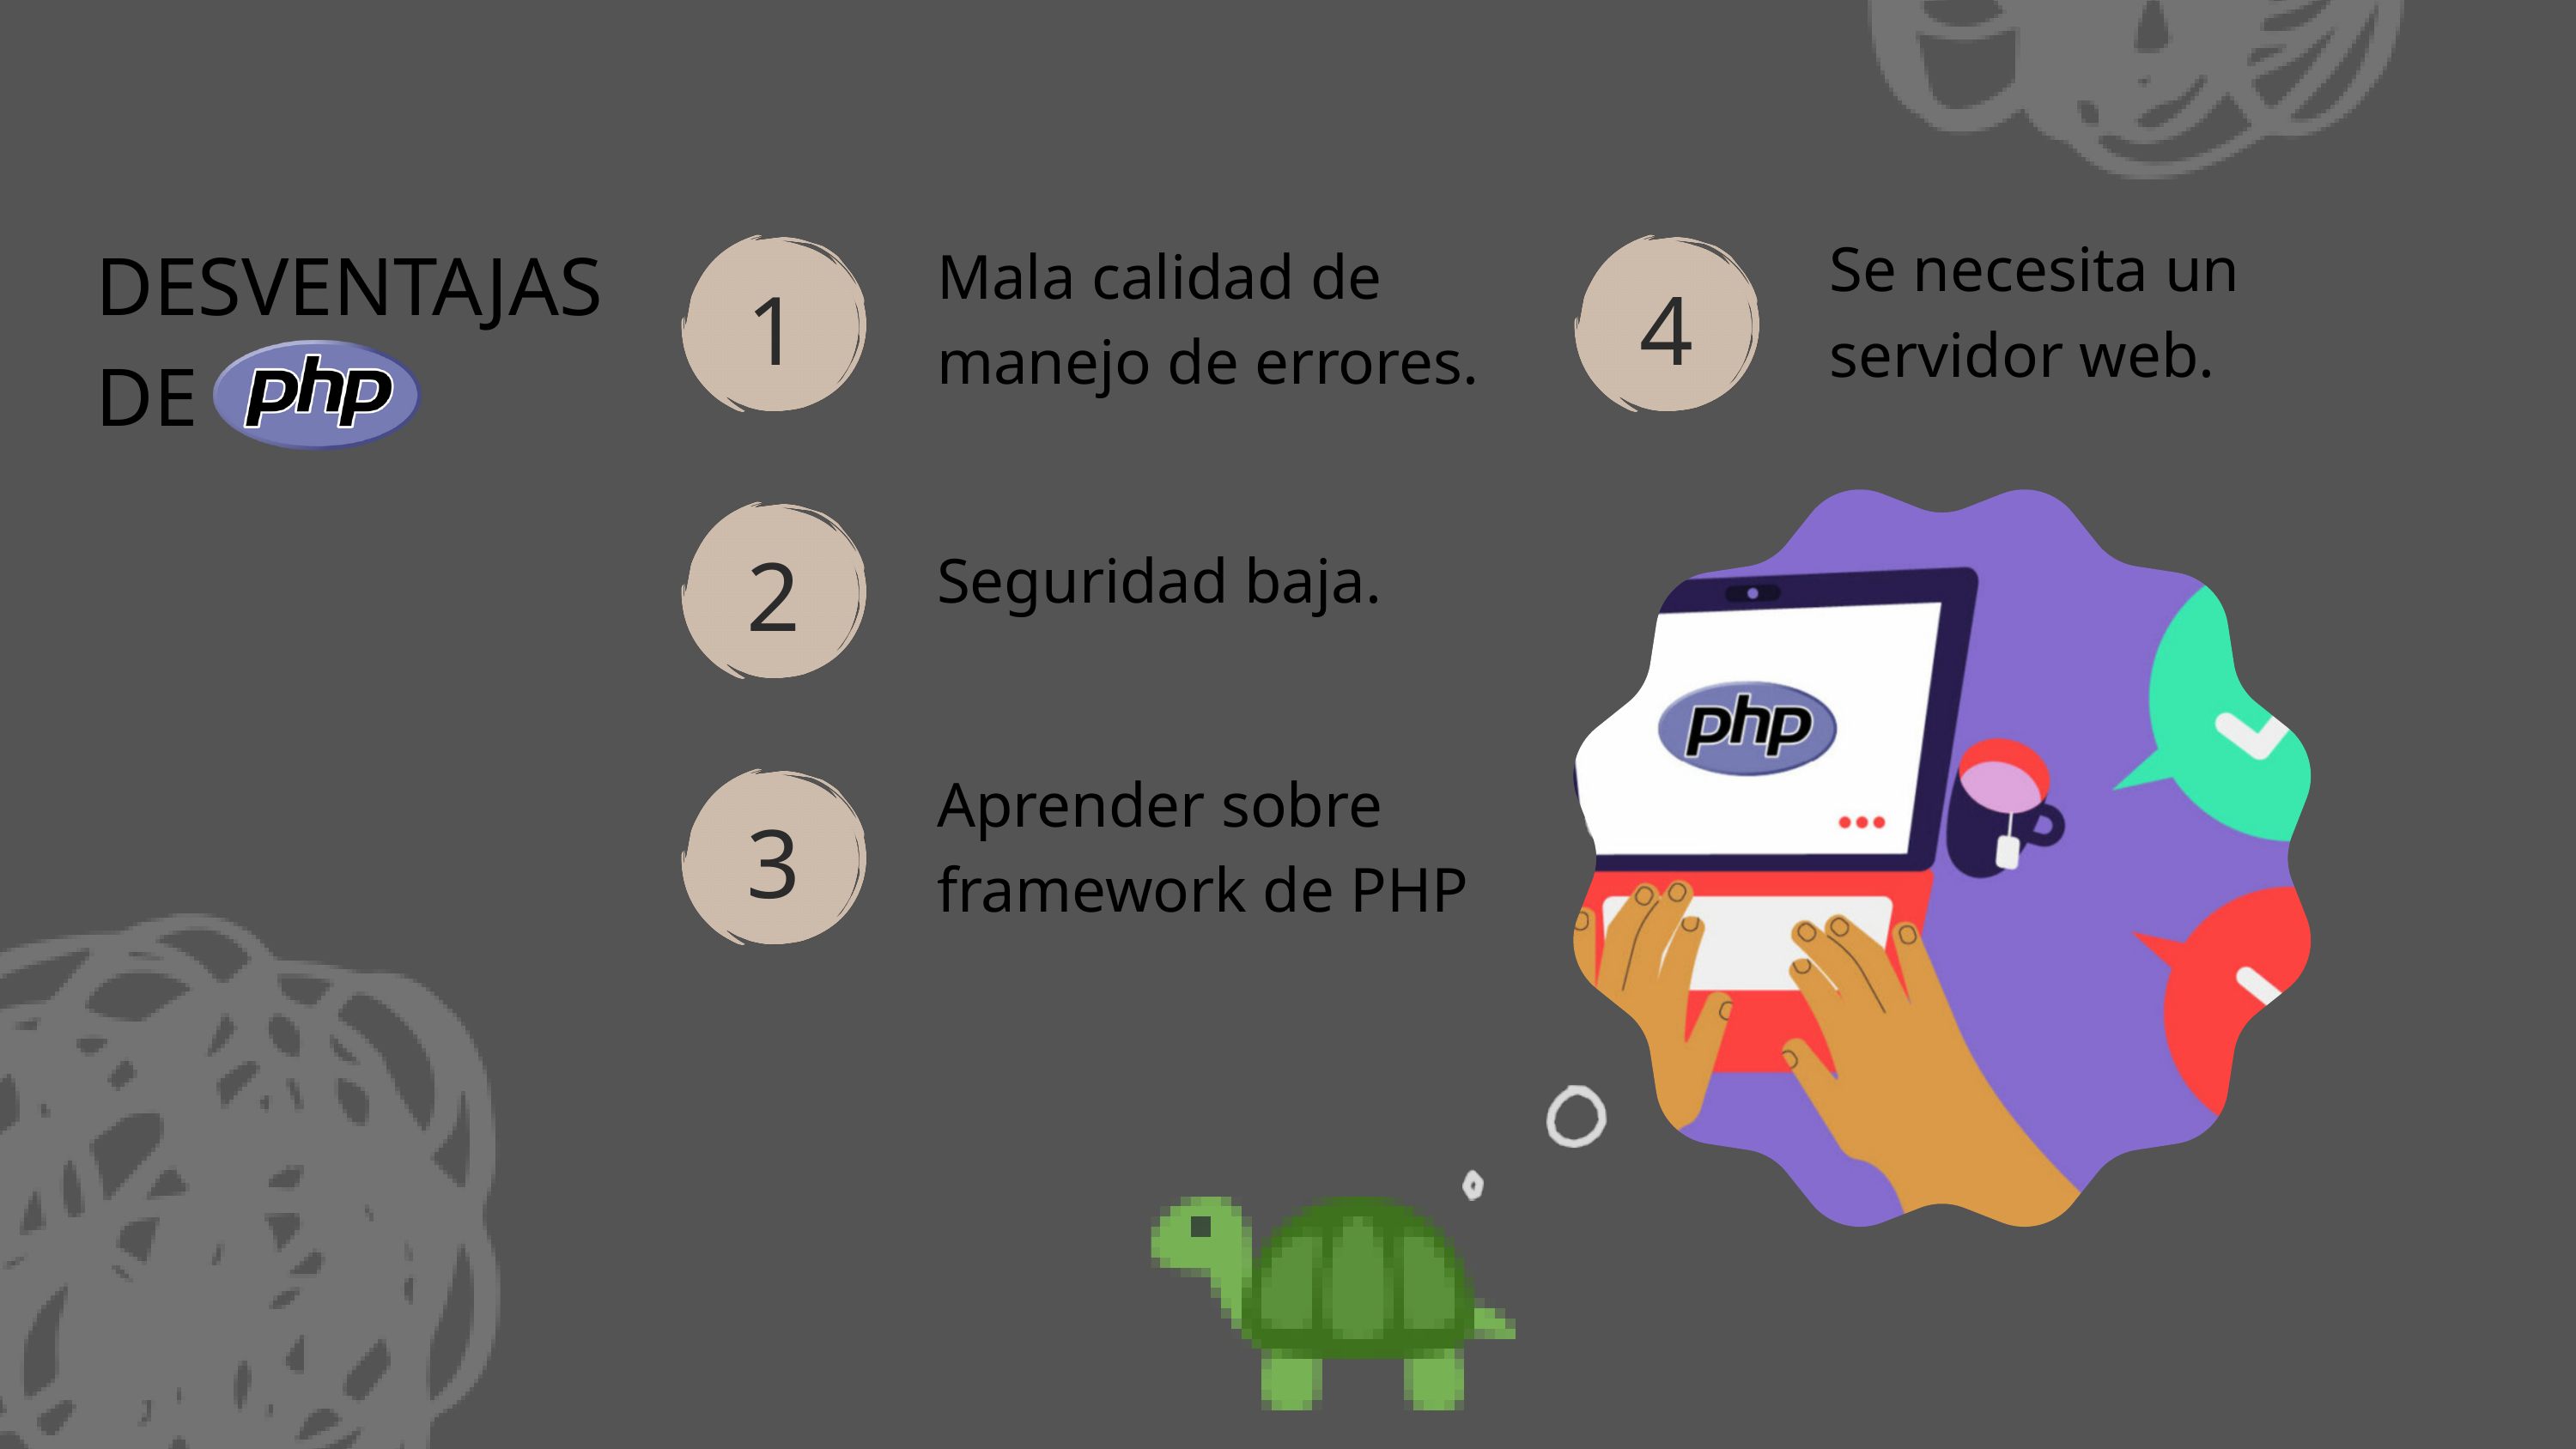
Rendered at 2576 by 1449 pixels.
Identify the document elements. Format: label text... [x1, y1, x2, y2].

text_box [680, 234, 867, 414]
text_box [1151, 1197, 1516, 1410]
text_box 2 [721, 518, 827, 651]
text_box Mala calidad de manejo de errores. [937, 226, 1516, 397]
text_box Seguridad baja. [937, 530, 1516, 615]
text_box [1763, 0, 2475, 179]
text_box [0, 913, 501, 1449]
text_box [680, 501, 867, 681]
text_box Se necesita un servidor web. [1829, 219, 2409, 390]
text_box 3 [721, 785, 827, 918]
text_box Aprender sobre framework de PHP [937, 754, 1516, 925]
text_box 4 [1613, 252, 1719, 384]
text_box [680, 768, 867, 948]
text_box [1573, 234, 1760, 414]
text_box [210, 443, 424, 453]
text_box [1573, 488, 2312, 1228]
text_box [1462, 621, 1569, 1201]
text_box DESVENTAJAS DE [95, 220, 611, 443]
text_box 1 [721, 252, 827, 384]
